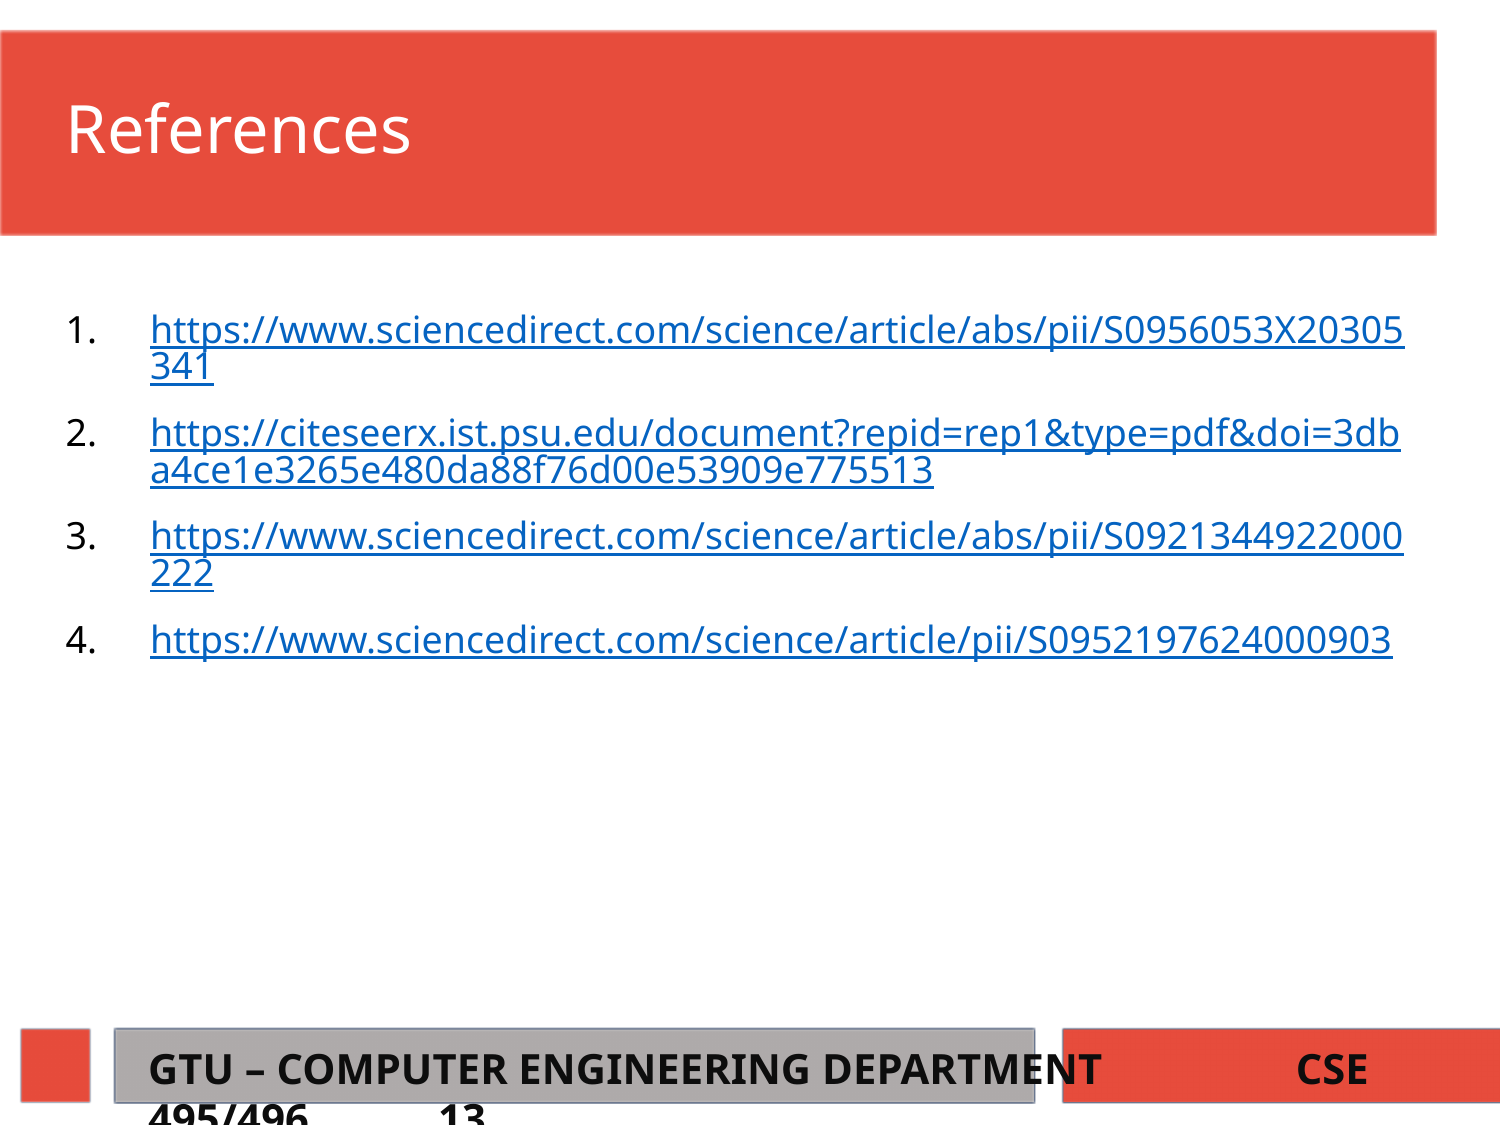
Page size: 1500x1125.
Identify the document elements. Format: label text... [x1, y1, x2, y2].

text_box GTU – COMPUTER ENGINEERING DEPARTMENT CSE 495/496 13 [133, 1035, 1500, 1125]
list https://www.sciencedirect.com/science/article/abs/pii/S0956053X20305341 https://citeseerx.ist.psu.edu/document?repid=rep1&type=pdf&doi=3dba4ce1e3265e480da88f76d00e53909e775513 https://www.sciencedirect.com/science/article/abs/pii/S0921344922000222 https://www.sciencedirect.com/science/article/pii/S0952197624000903 [50, 298, 1436, 1013]
title References [50, 60, 1329, 205]
